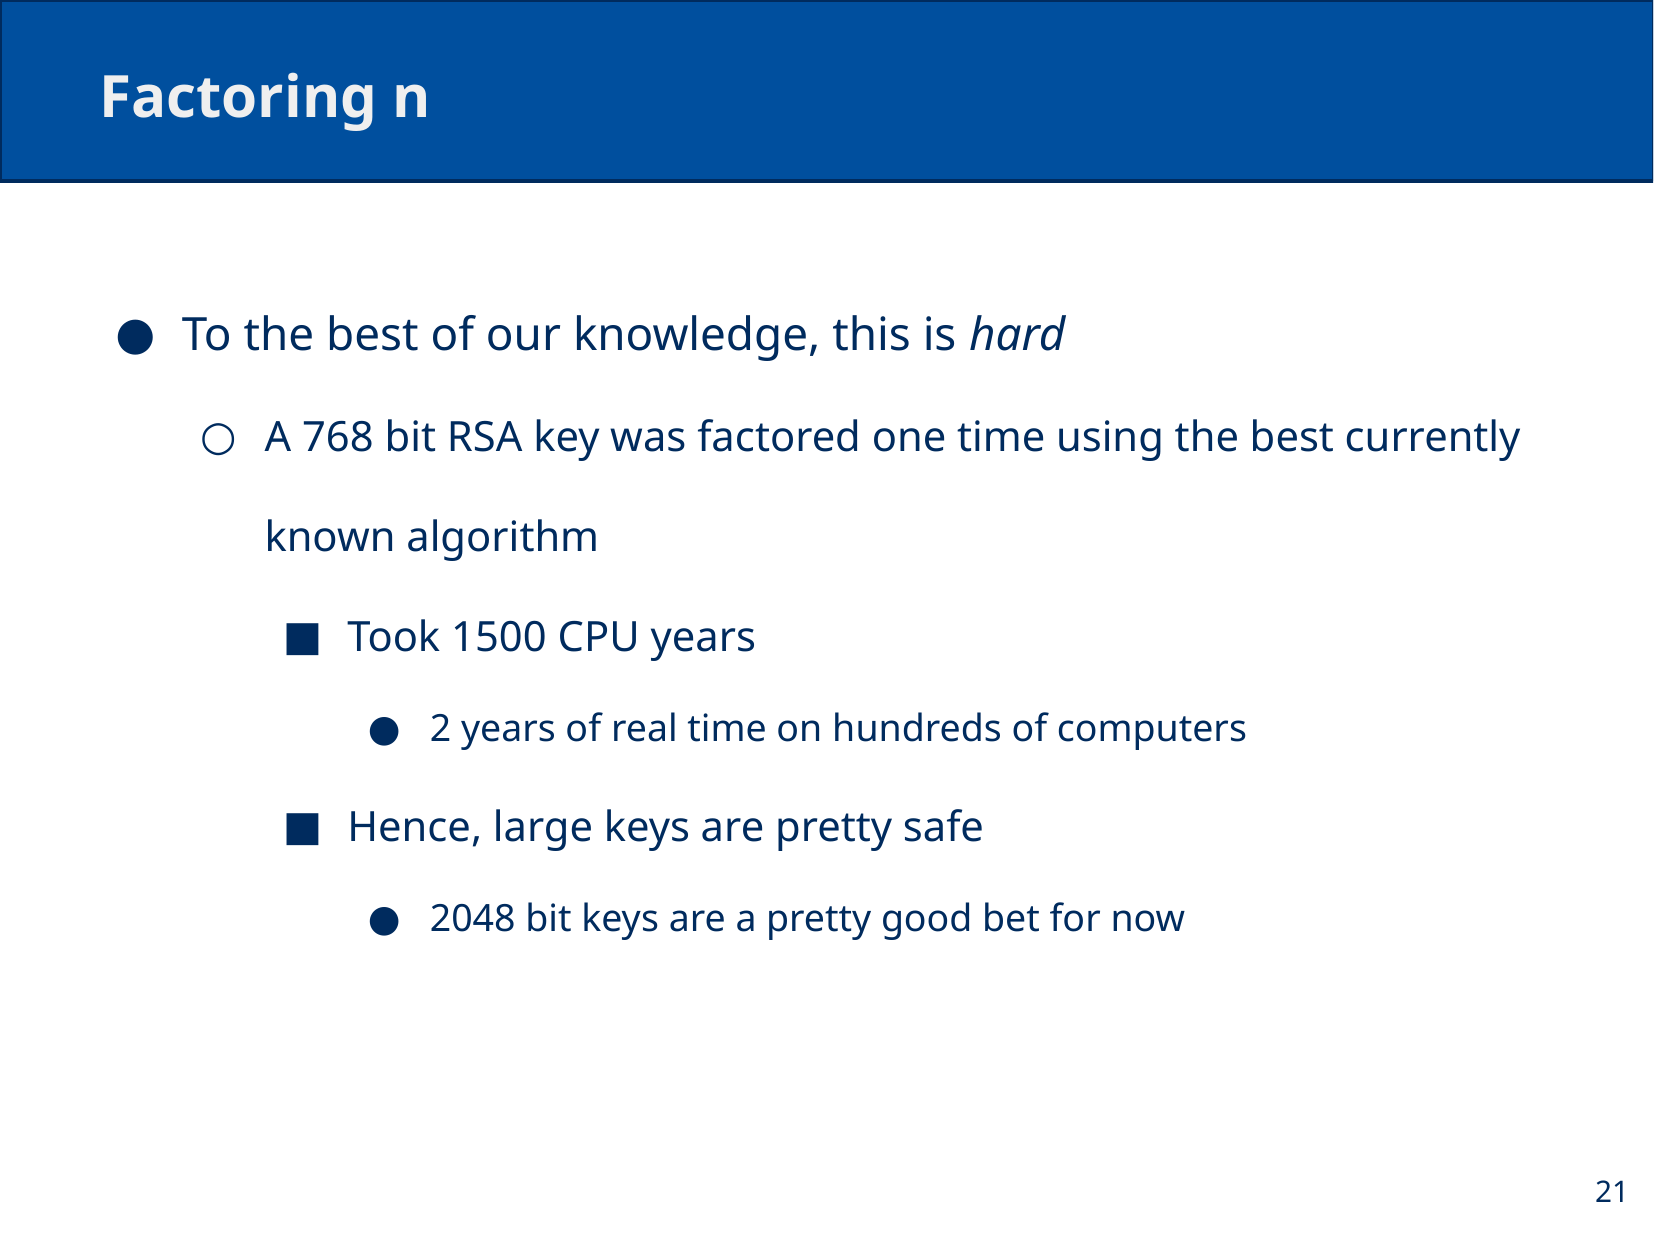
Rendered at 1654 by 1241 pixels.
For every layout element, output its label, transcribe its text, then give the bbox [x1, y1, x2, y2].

list To the best of our knowledge, this is hard A 768 bit RSA key was factored one time using the best currently known algorithm Took 1500 CPU years 2 years of real time on hundreds of computers Hence, large keys are pretty safe 2048 bit keys are a pretty good bet for now [82, 232, 1571, 1188]
slide_number 21 [1546, 1145, 1647, 1241]
title Factoring n [82, 36, 1571, 146]
